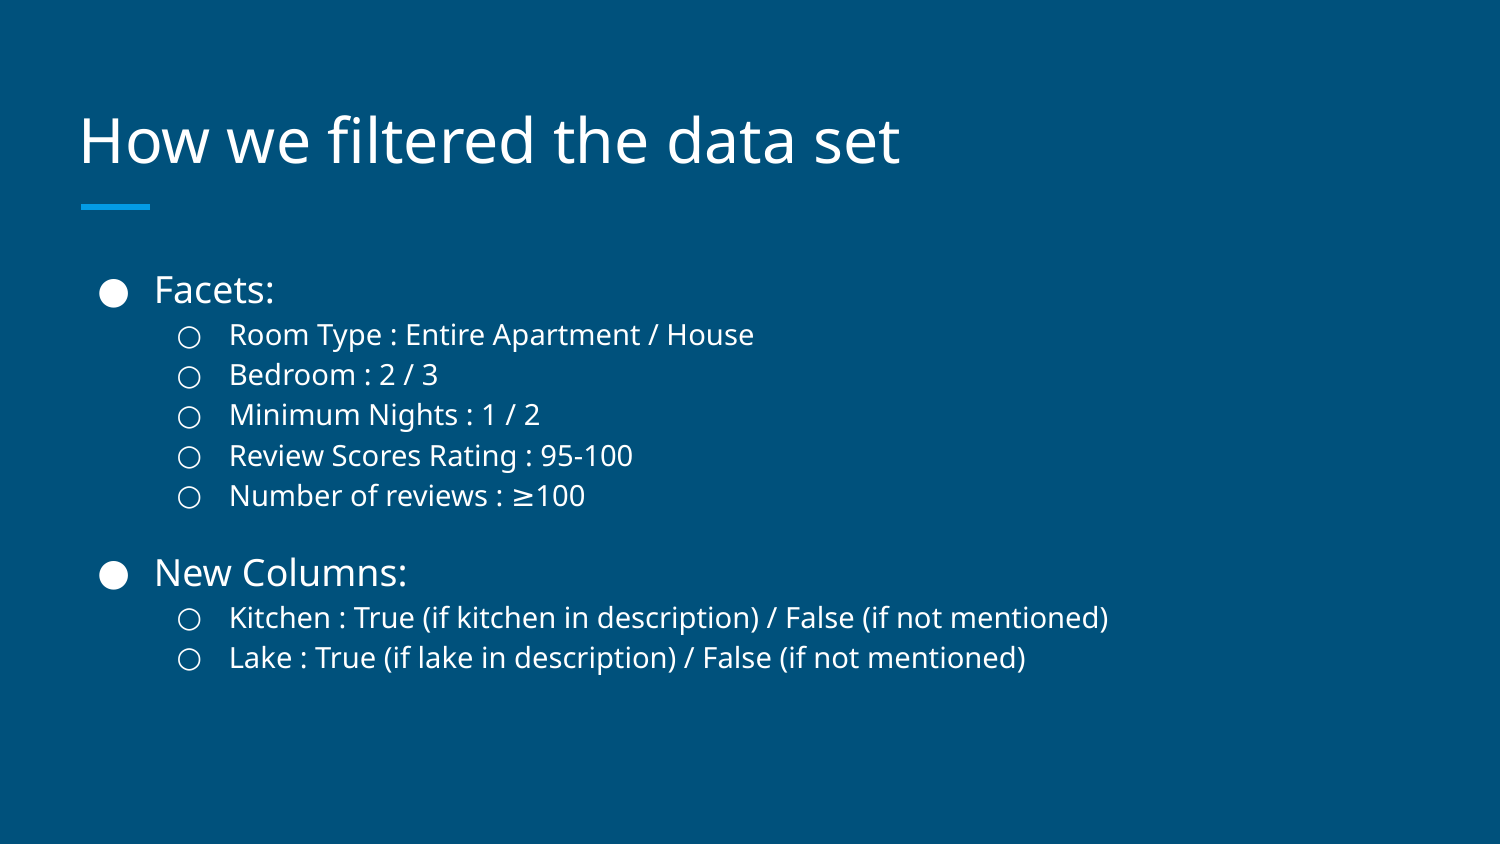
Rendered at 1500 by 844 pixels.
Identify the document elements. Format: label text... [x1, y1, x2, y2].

text_box New Columns: Kitchen : True (if kitchen in description) / False (if not mentioned) Lake : True (if lake in description) / False (if not mentioned) [63, 526, 1437, 754]
list Facets: Room Type : Entire Apartment / House Bedroom : 2 / 3 Minimum Nights : 1 / 2 Review Scores Rating : 95-100 Number of reviews : ≥100 [63, 244, 1437, 516]
title How we filtered the data set [63, 78, 1437, 191]
